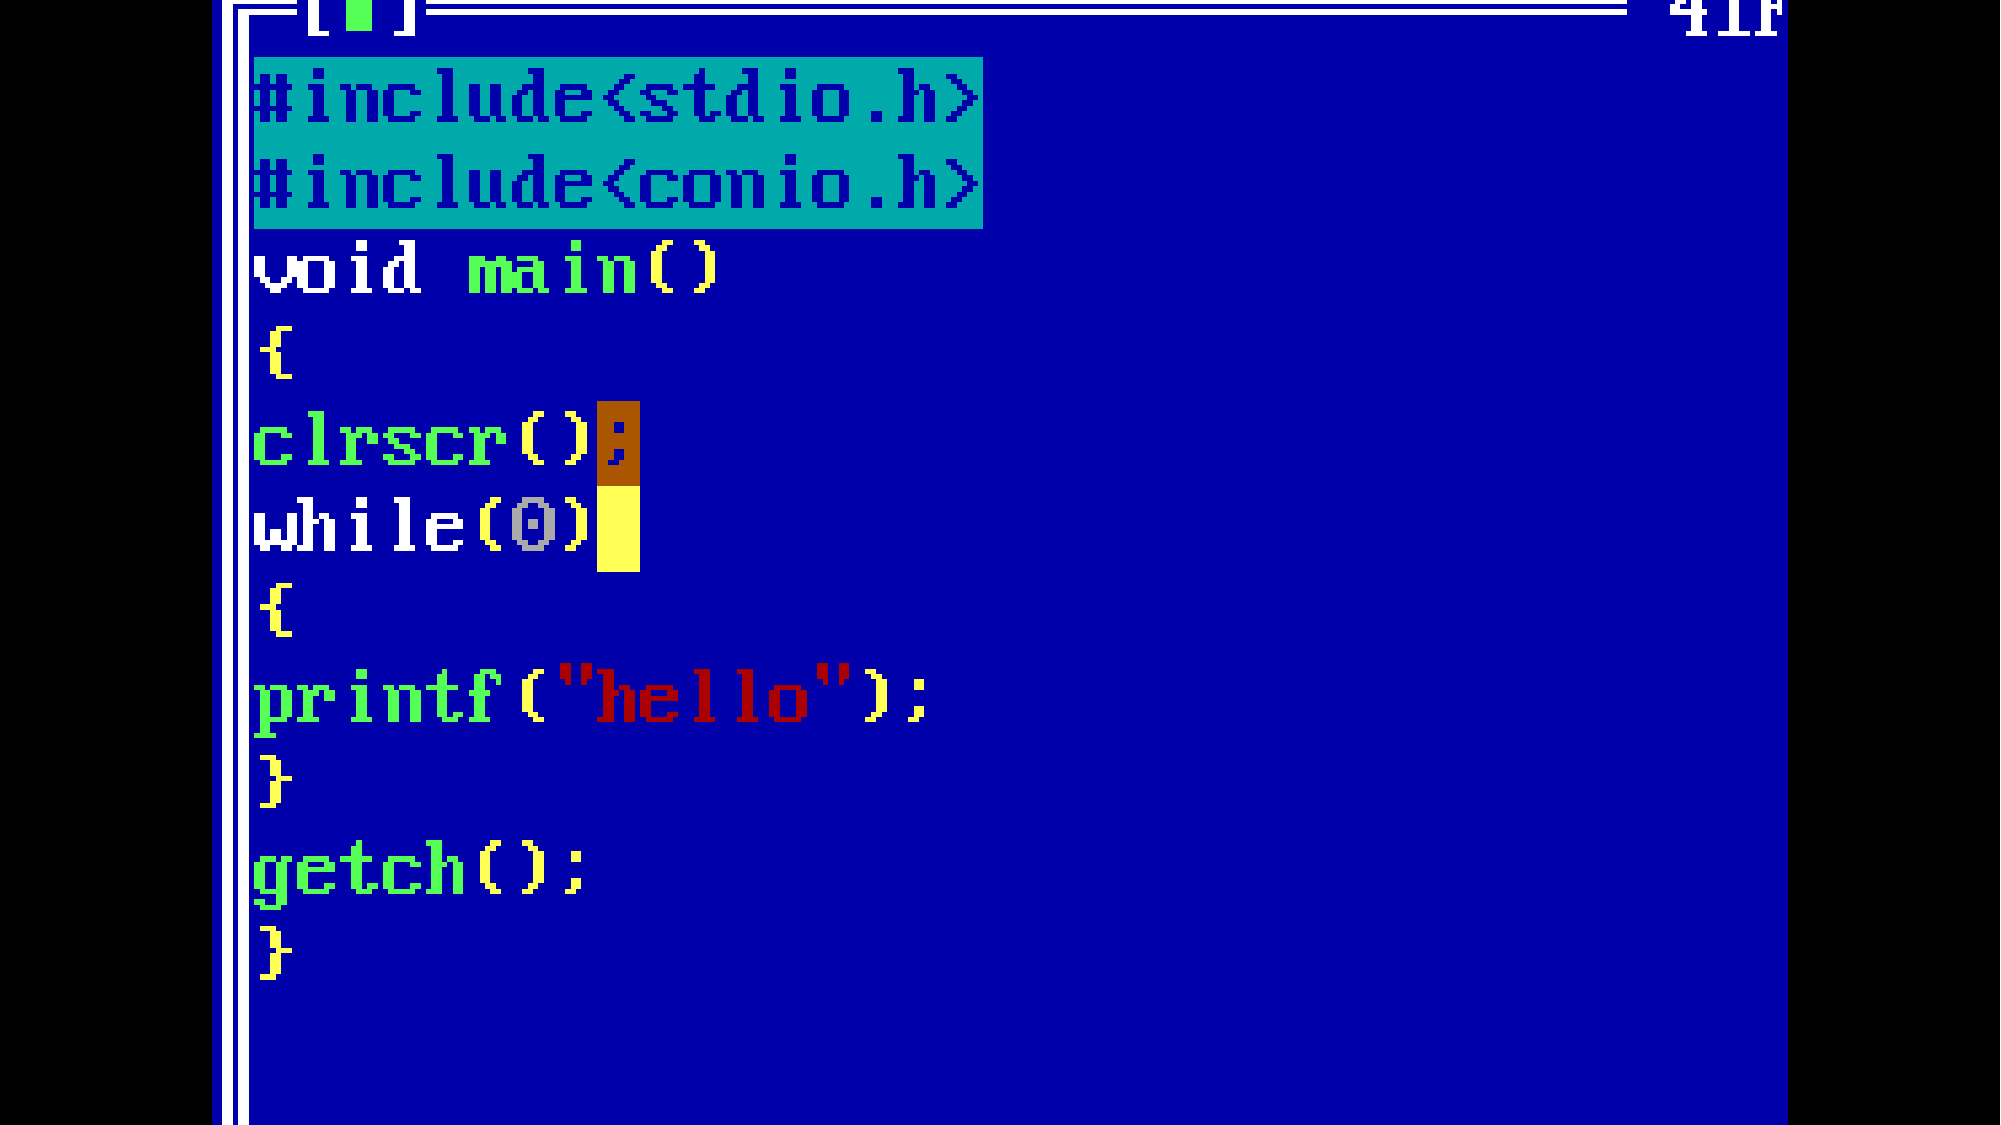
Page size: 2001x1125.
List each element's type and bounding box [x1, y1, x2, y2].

picture [212, 0, 1788, 1125]
